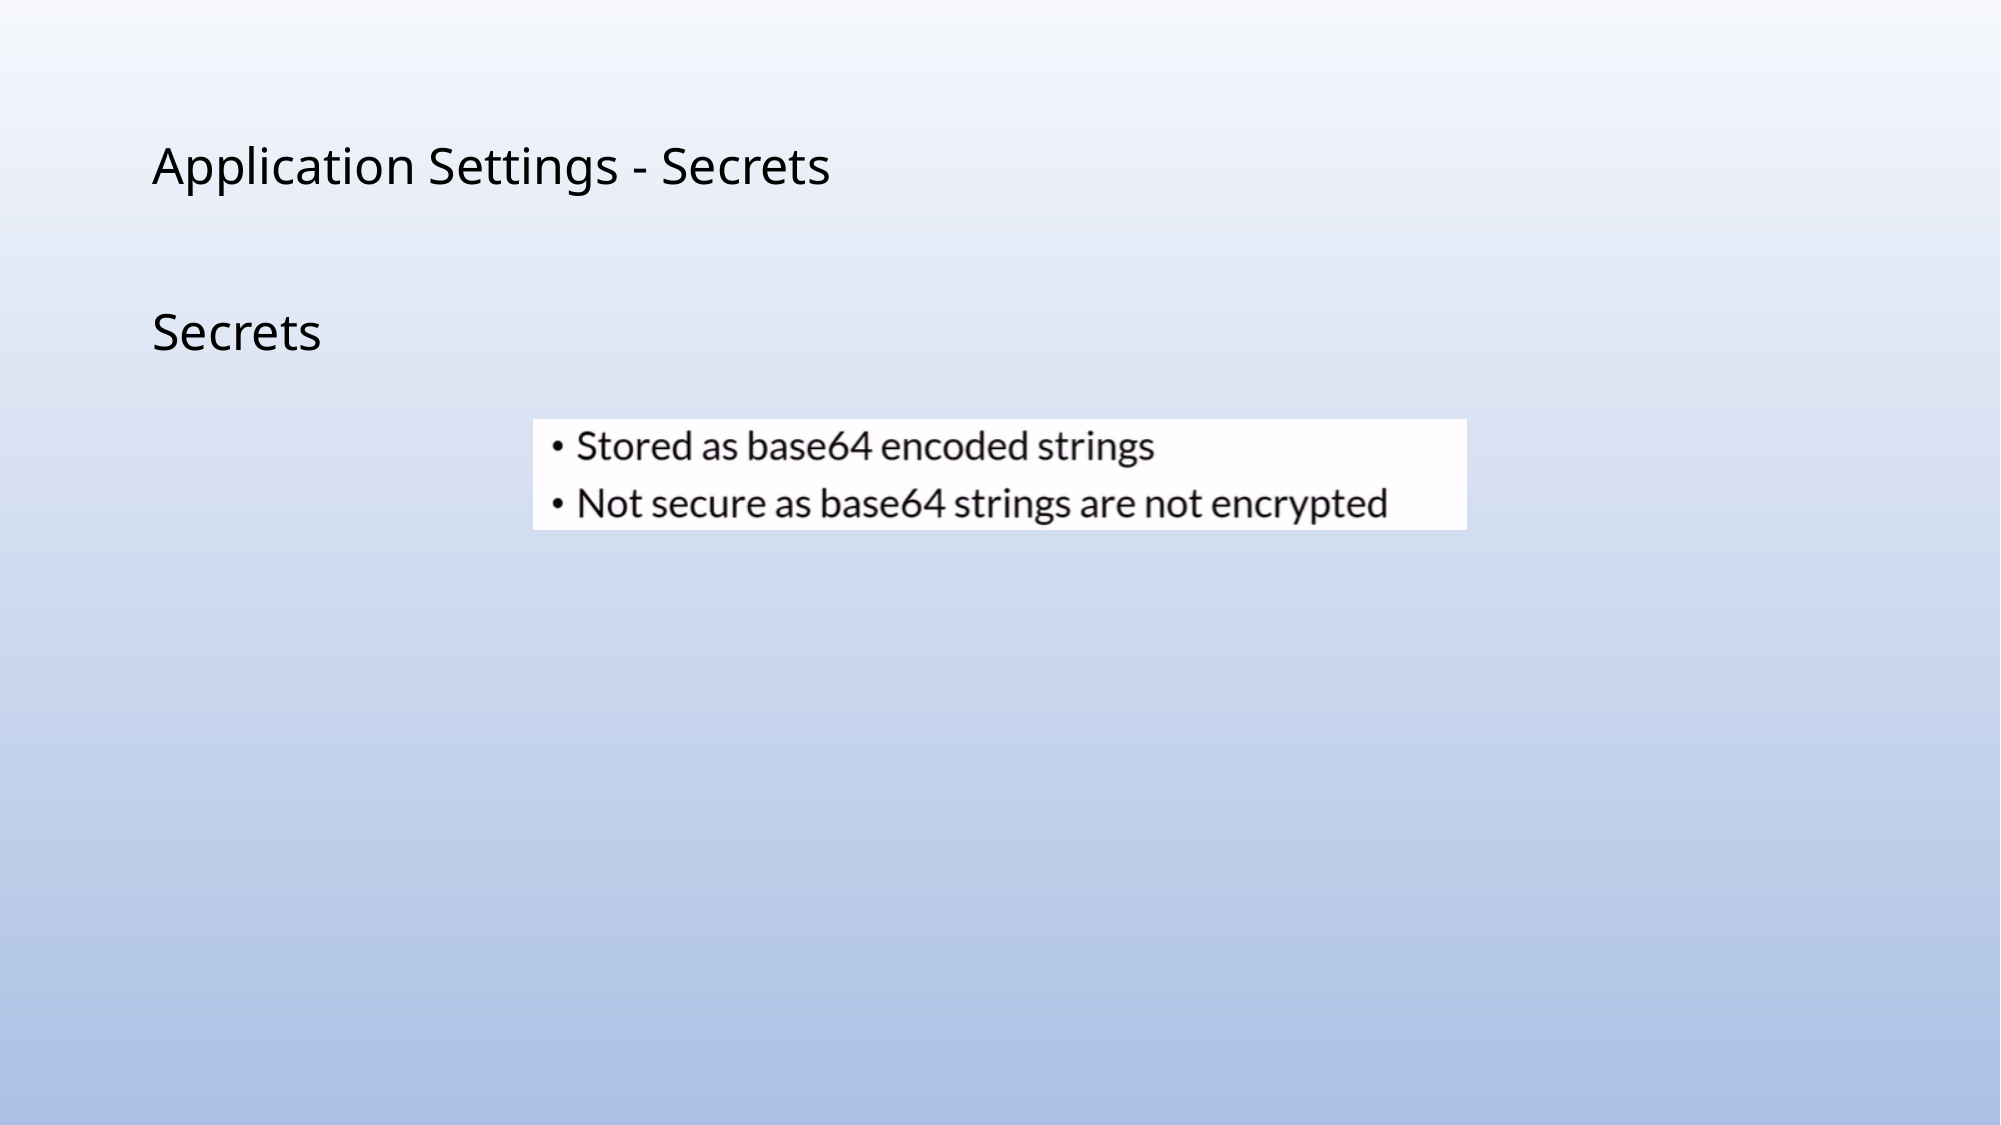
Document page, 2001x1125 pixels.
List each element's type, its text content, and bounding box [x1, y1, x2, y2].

title Application Settings - Secrets [137, 59, 1863, 278]
picture [533, 419, 1467, 530]
list Secrets [137, 299, 1863, 1014]
